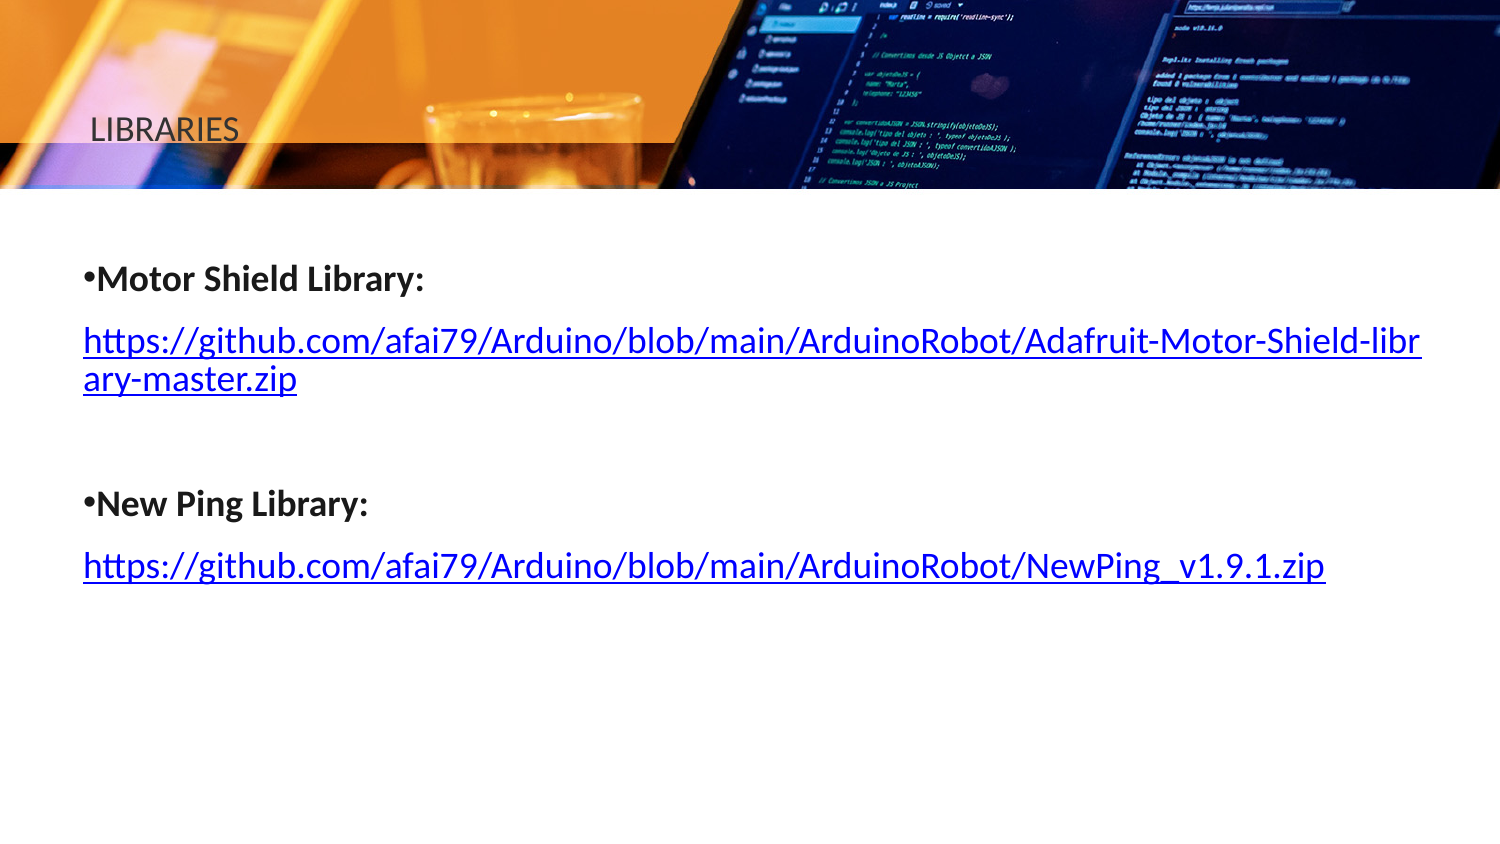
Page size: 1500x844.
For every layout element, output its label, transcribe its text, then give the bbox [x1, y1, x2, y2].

picture [0, 0, 1500, 844]
list Motor Shield Library: https://github.com/afai79/Arduino/blob/main/ArduinoRobot/Adafruit-Motor-Shield-library-master.zip New Ping Library: https://github.com/afai79/Arduino/blob/main/ArduinoRobot/NewPing_v1.9.1.zip [68, 246, 1452, 773]
title LIBRARIES [75, 96, 1425, 175]
